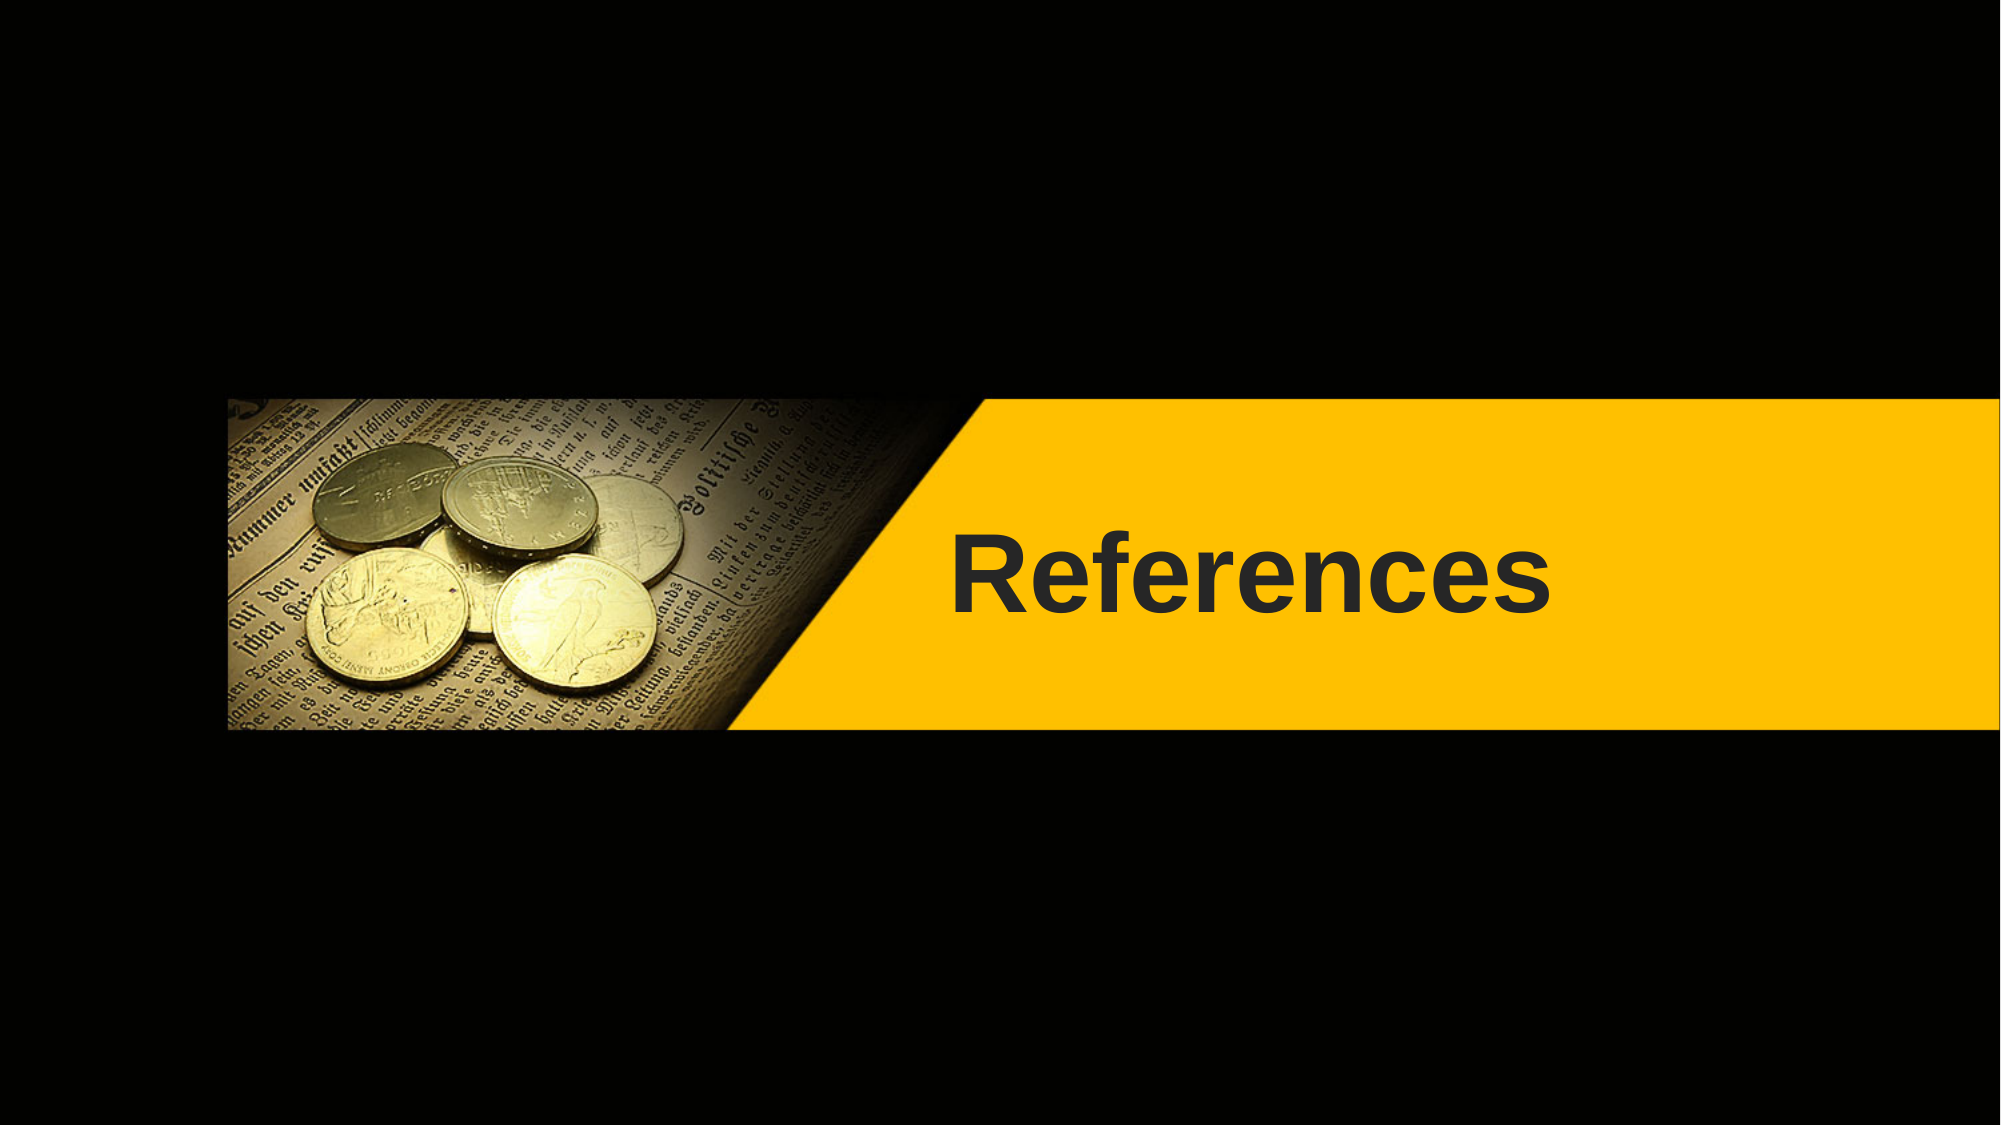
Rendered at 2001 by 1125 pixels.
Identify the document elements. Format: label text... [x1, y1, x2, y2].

list References [933, 521, 2000, 633]
picture [0, 0, 2001, 1125]
